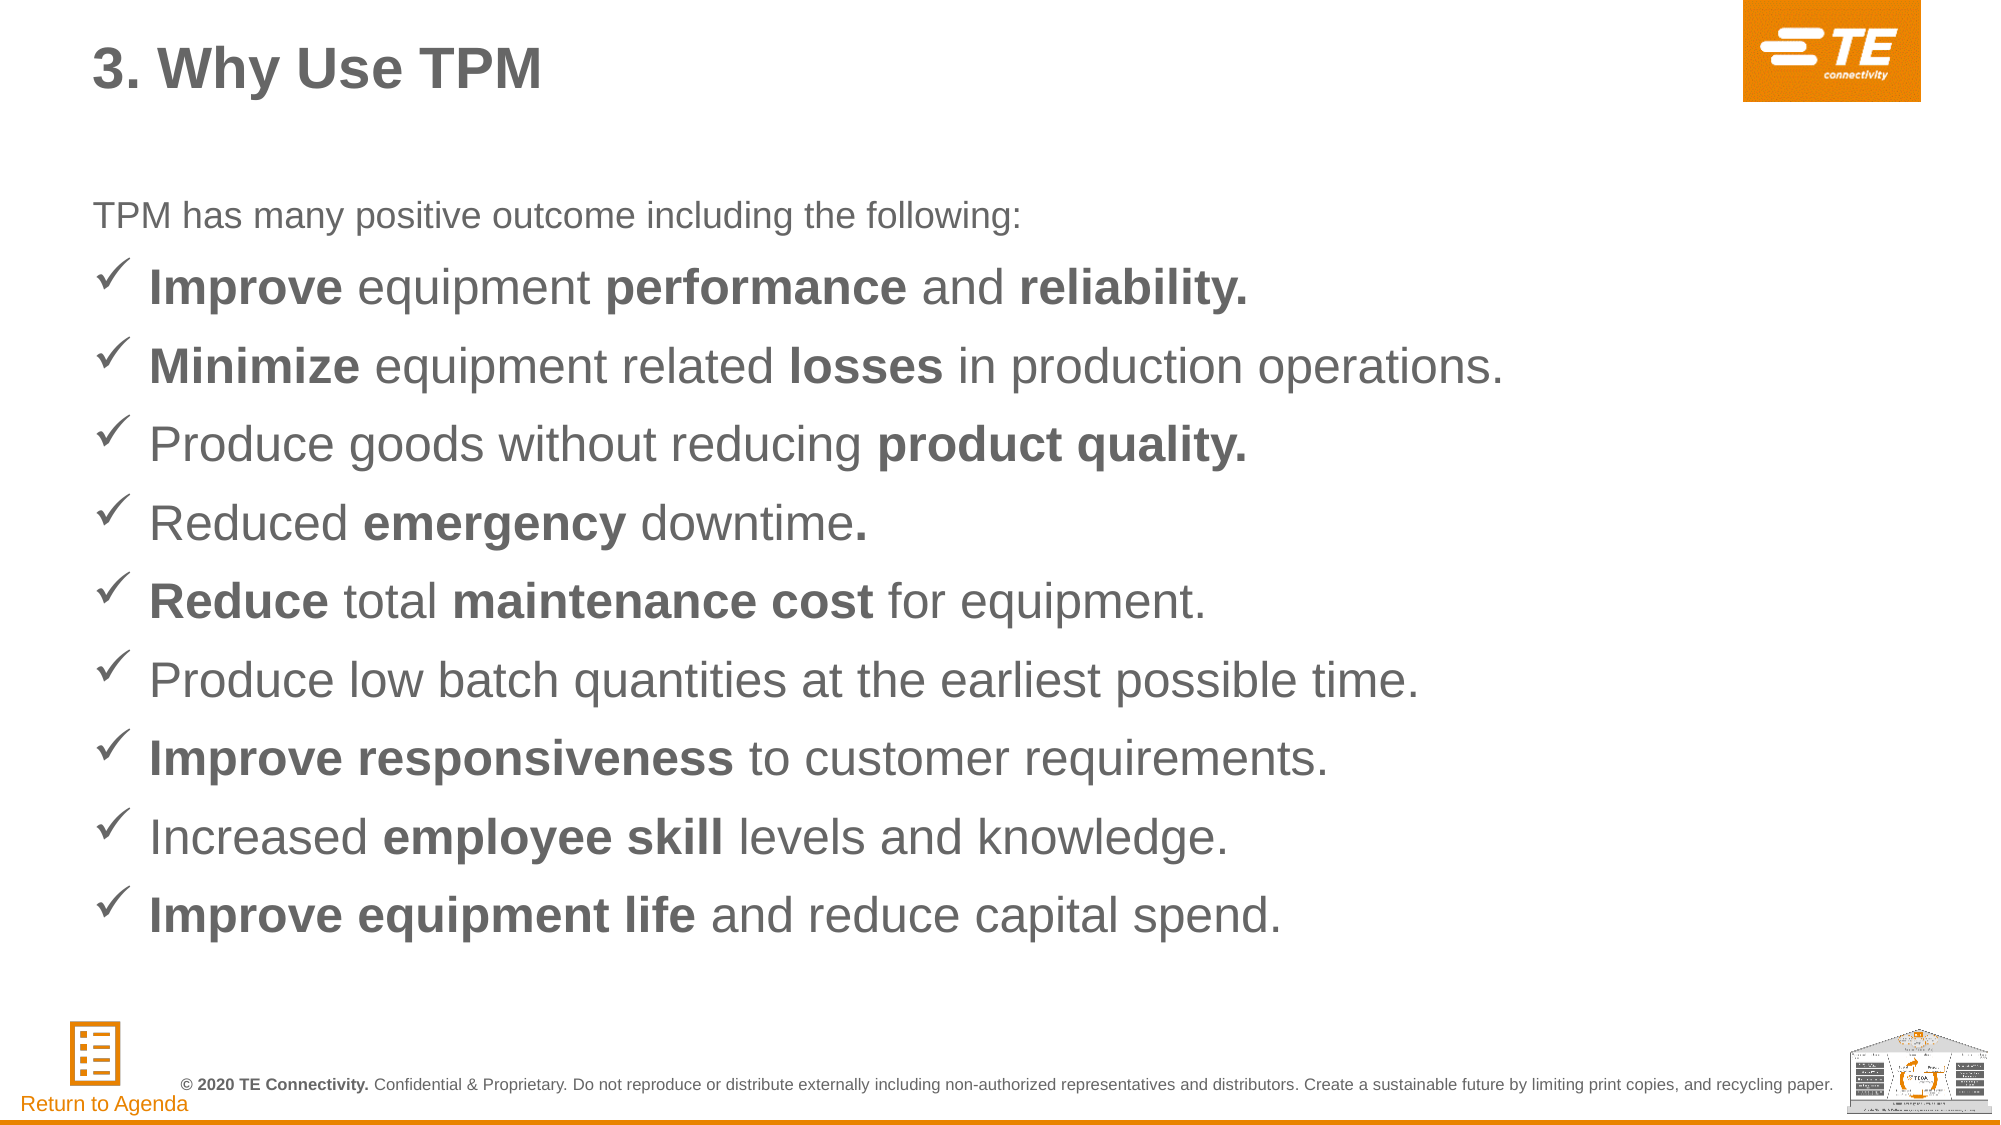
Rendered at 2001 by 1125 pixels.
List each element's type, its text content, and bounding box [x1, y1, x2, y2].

title 3. Why Use TPM [92, 30, 1706, 106]
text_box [0, 1015, 211, 1125]
list TPM has many positive outcome including the following: Improve equipment performance and reliability. Minimize equipment related losses in production operations. Produce goods without reducing product quality. Reduced emergency downtime. Reduce total maintenance cost for equipment. Produce low batch quantities at the earliest possible time. Improve responsiveness to customer requirements. Increased employee skill levels and knowledge. Improve equipment life and reduce capital spend. [92, 186, 1639, 976]
picture [1743, 0, 1921, 102]
picture [1846, 1029, 1992, 1114]
